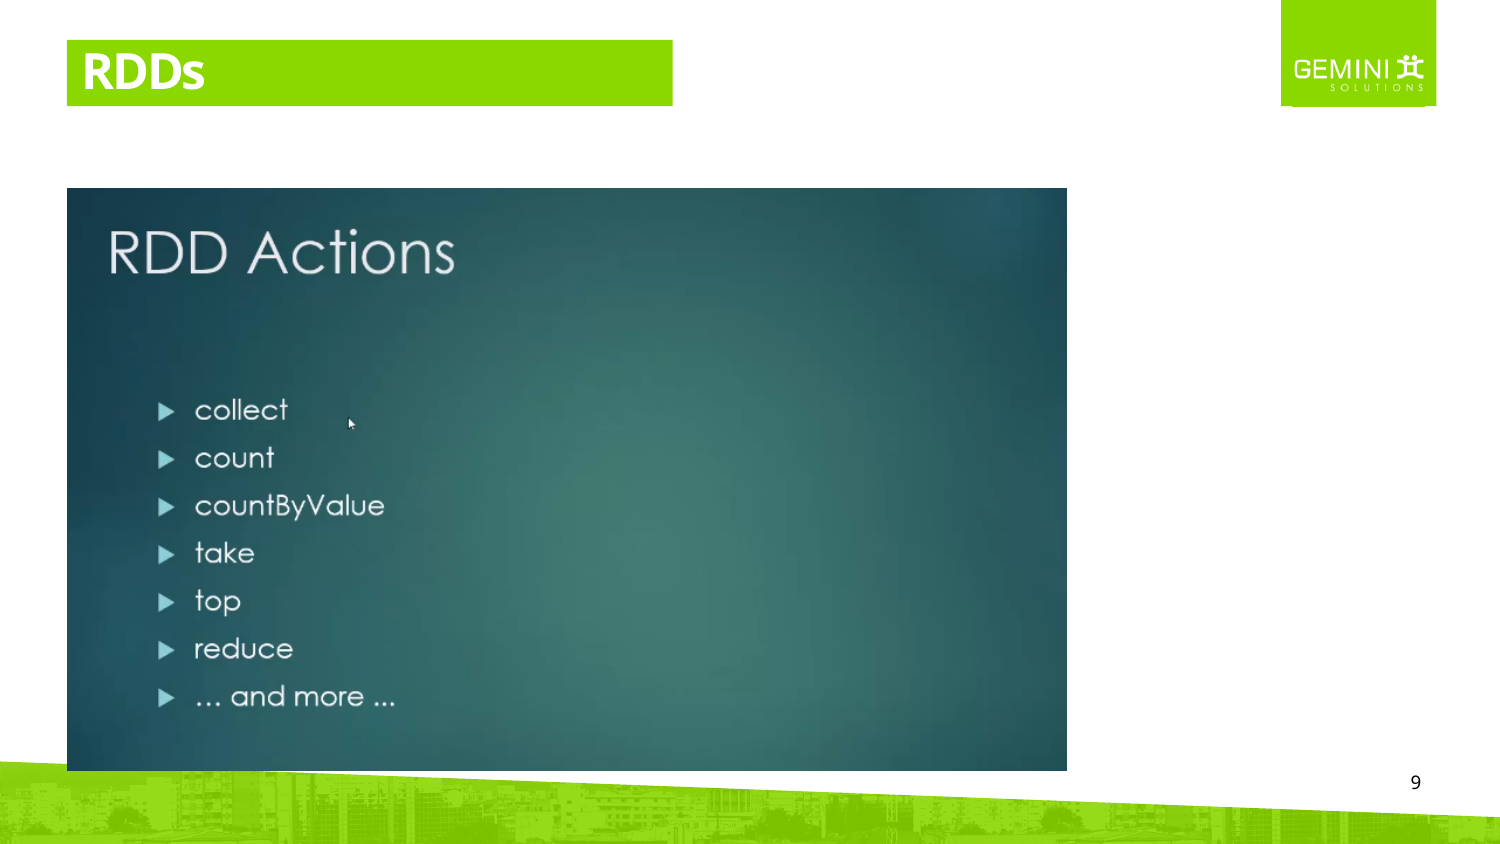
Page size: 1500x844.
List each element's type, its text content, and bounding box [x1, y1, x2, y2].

picture [67, 188, 1067, 771]
slide_number 9 [1342, 761, 1437, 807]
title RDDs [66, 39, 673, 107]
picture [1292, 39, 1425, 107]
